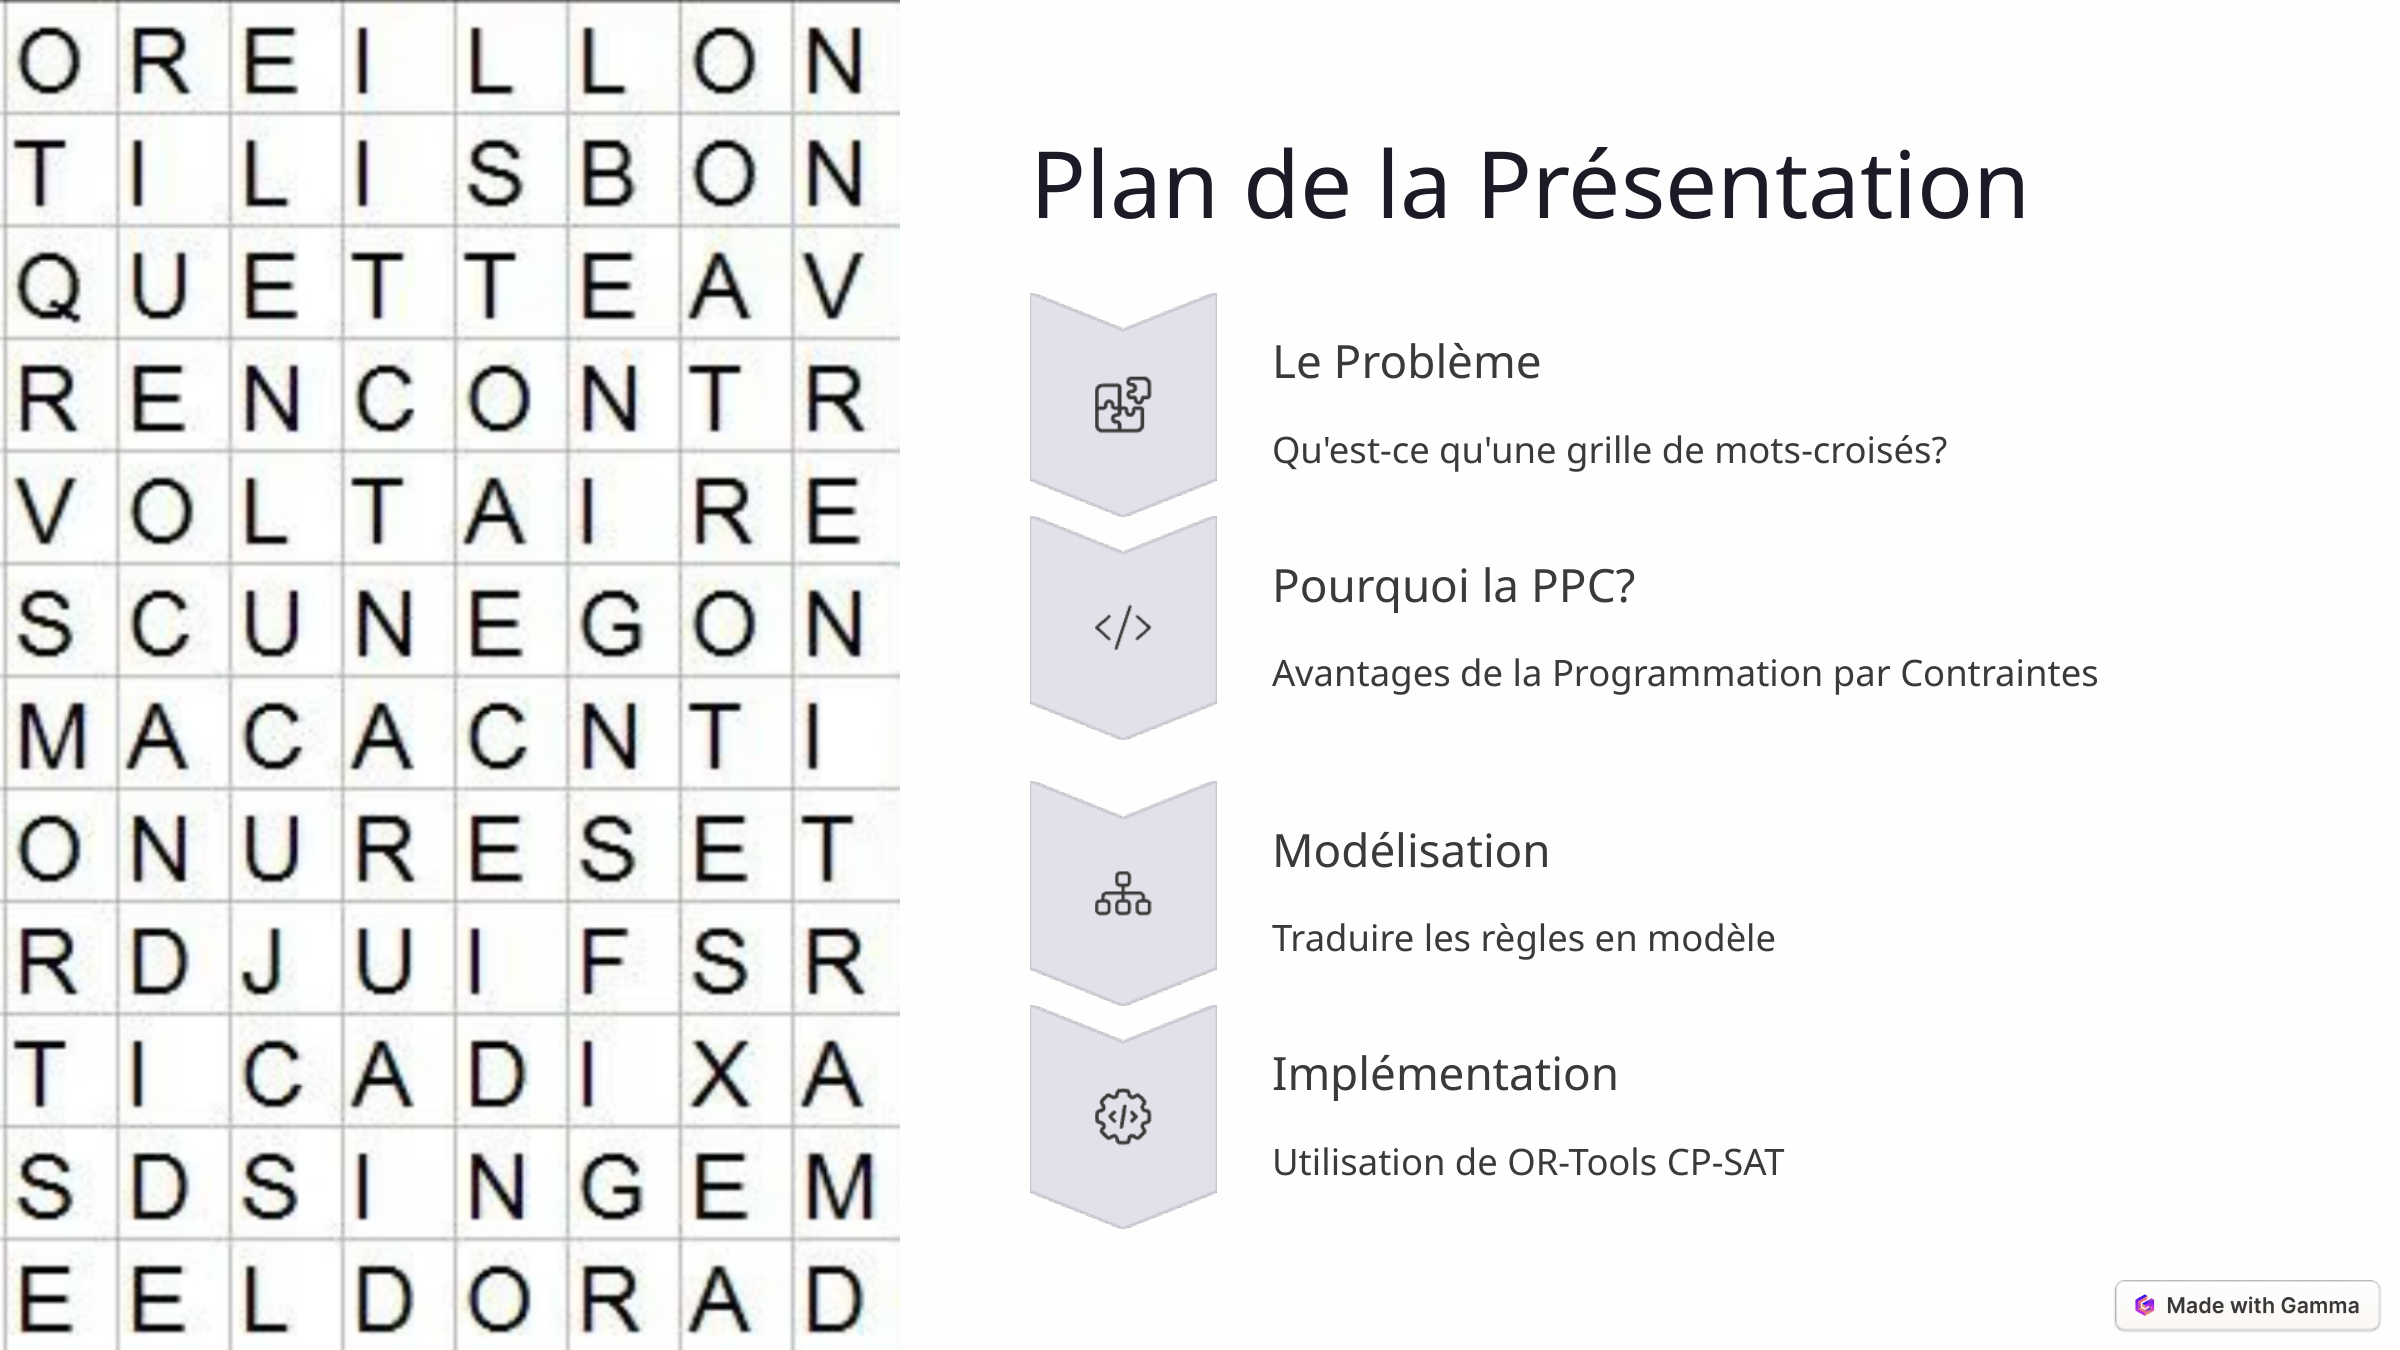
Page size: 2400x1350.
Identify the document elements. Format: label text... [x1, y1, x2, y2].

text_box Modélisation [1271, 819, 1738, 878]
text_box Traduire les règles en modèle [1272, 899, 2270, 959]
picture [0, 0, 900, 1350]
picture [2106, 1271, 2389, 1339]
text_box Pourquoi la PPC? [1271, 553, 1738, 613]
text_box Implémentation [1271, 1042, 1738, 1101]
text_box Plan de la Présentation [1030, 121, 2018, 238]
text_box Qu'est-ce qu'une grille de mots-croisés? [1272, 411, 2270, 471]
text_box Le Problème [1271, 330, 1738, 389]
picture [1030, 293, 1217, 740]
picture [1030, 781, 1217, 1229]
text_box Utilisation de OR-Tools CP-SAT [1272, 1122, 2270, 1183]
text_box Avantages de la Programmation par Contraintes [1272, 634, 2270, 694]
